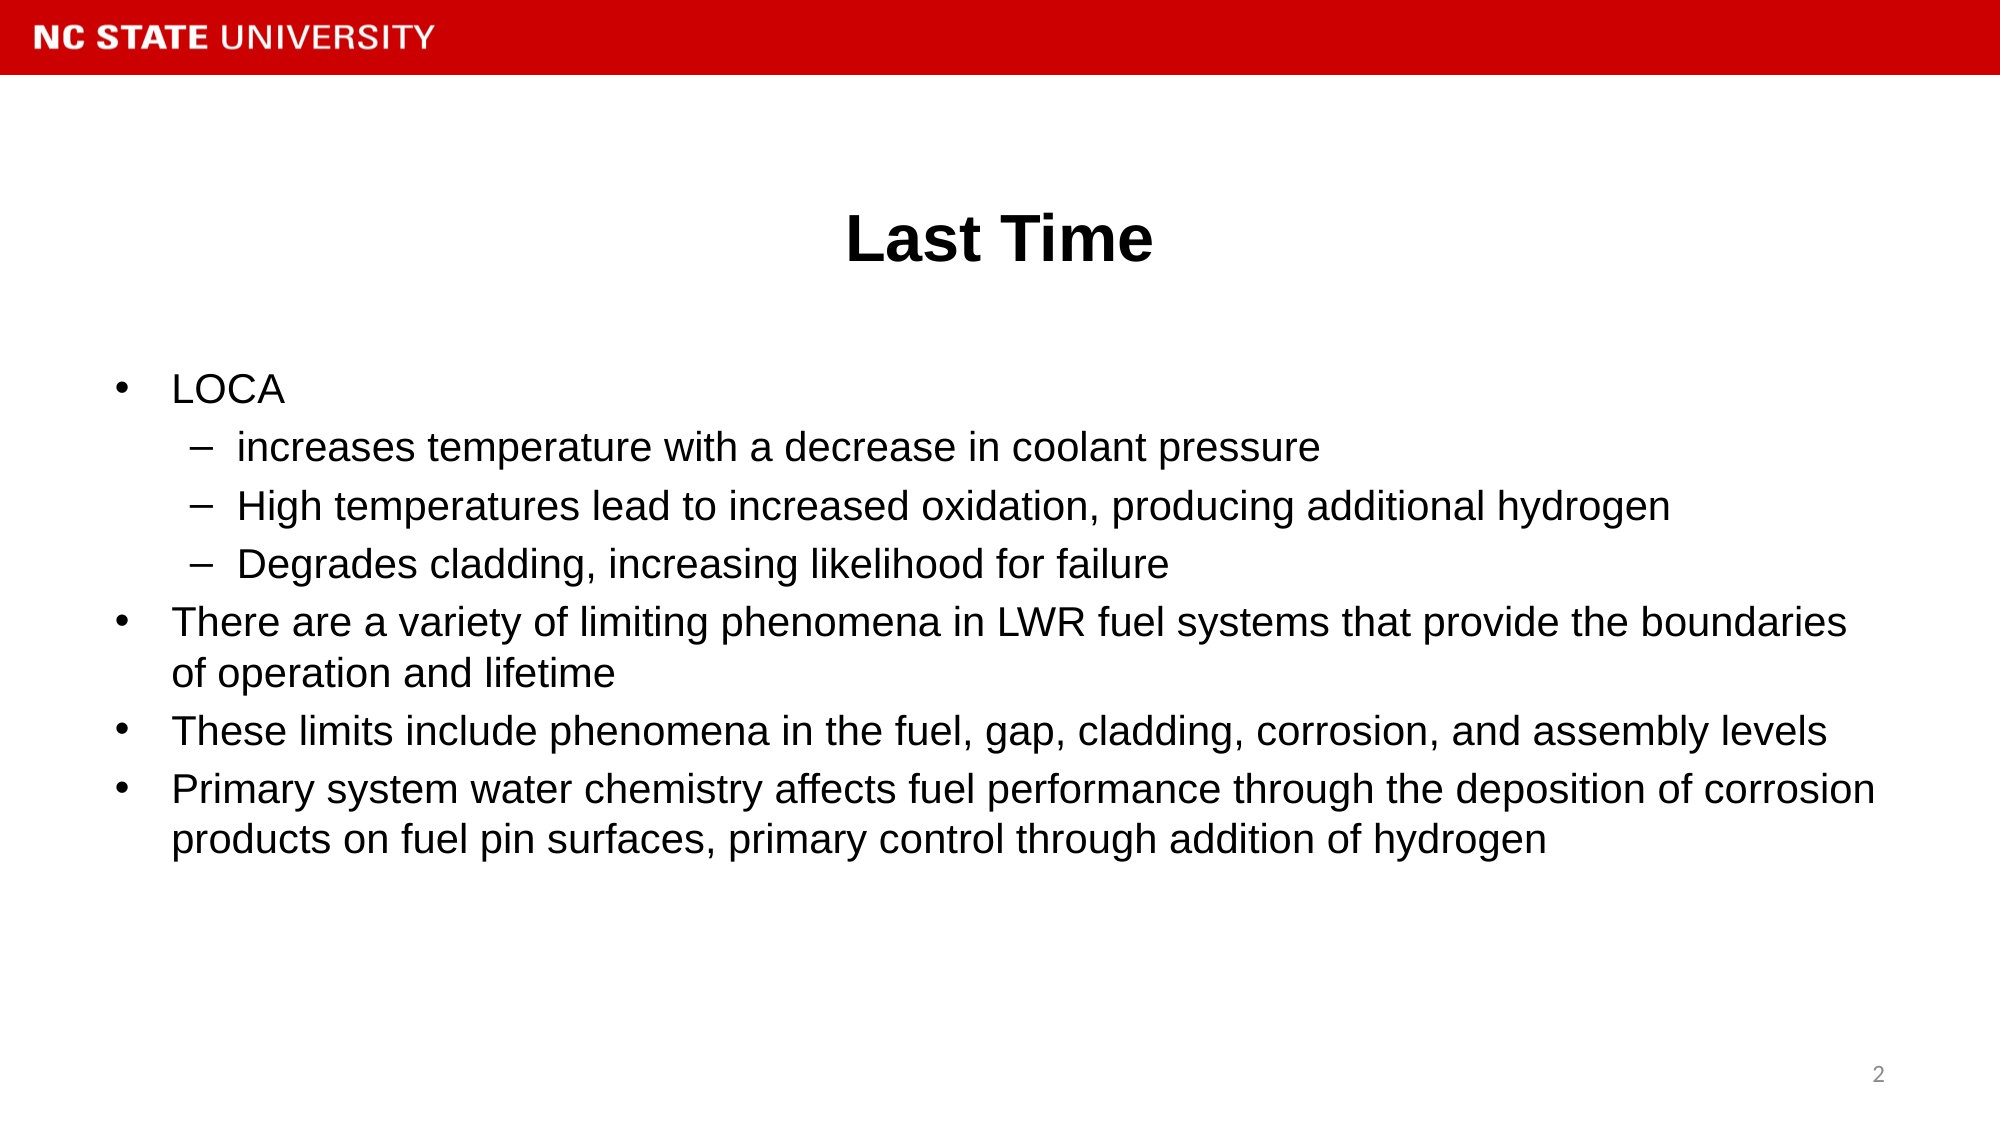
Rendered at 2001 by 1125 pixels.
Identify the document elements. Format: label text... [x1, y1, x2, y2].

slide_number 2 [1433, 1042, 1900, 1103]
list LOCA increases temperature with a decrease in coolant pressure High temperatures lead to increased oxidation, producing additional hydrogen Degrades cladding, increasing likelihood for failure There are a variety of limiting phenomena in LWR fuel systems that provide the boundaries of operation and lifetime These limits include phenomena in the fuel, gap, cladding, corrosion, and assembly levels Primary system water chemistry affects fuel performance through the deposition of corrosion products on fuel pin surfaces, primary control through addition of hydrogen [99, 354, 1900, 1005]
picture [0, 0, 2000, 75]
title Last Time [99, 147, 1900, 323]
